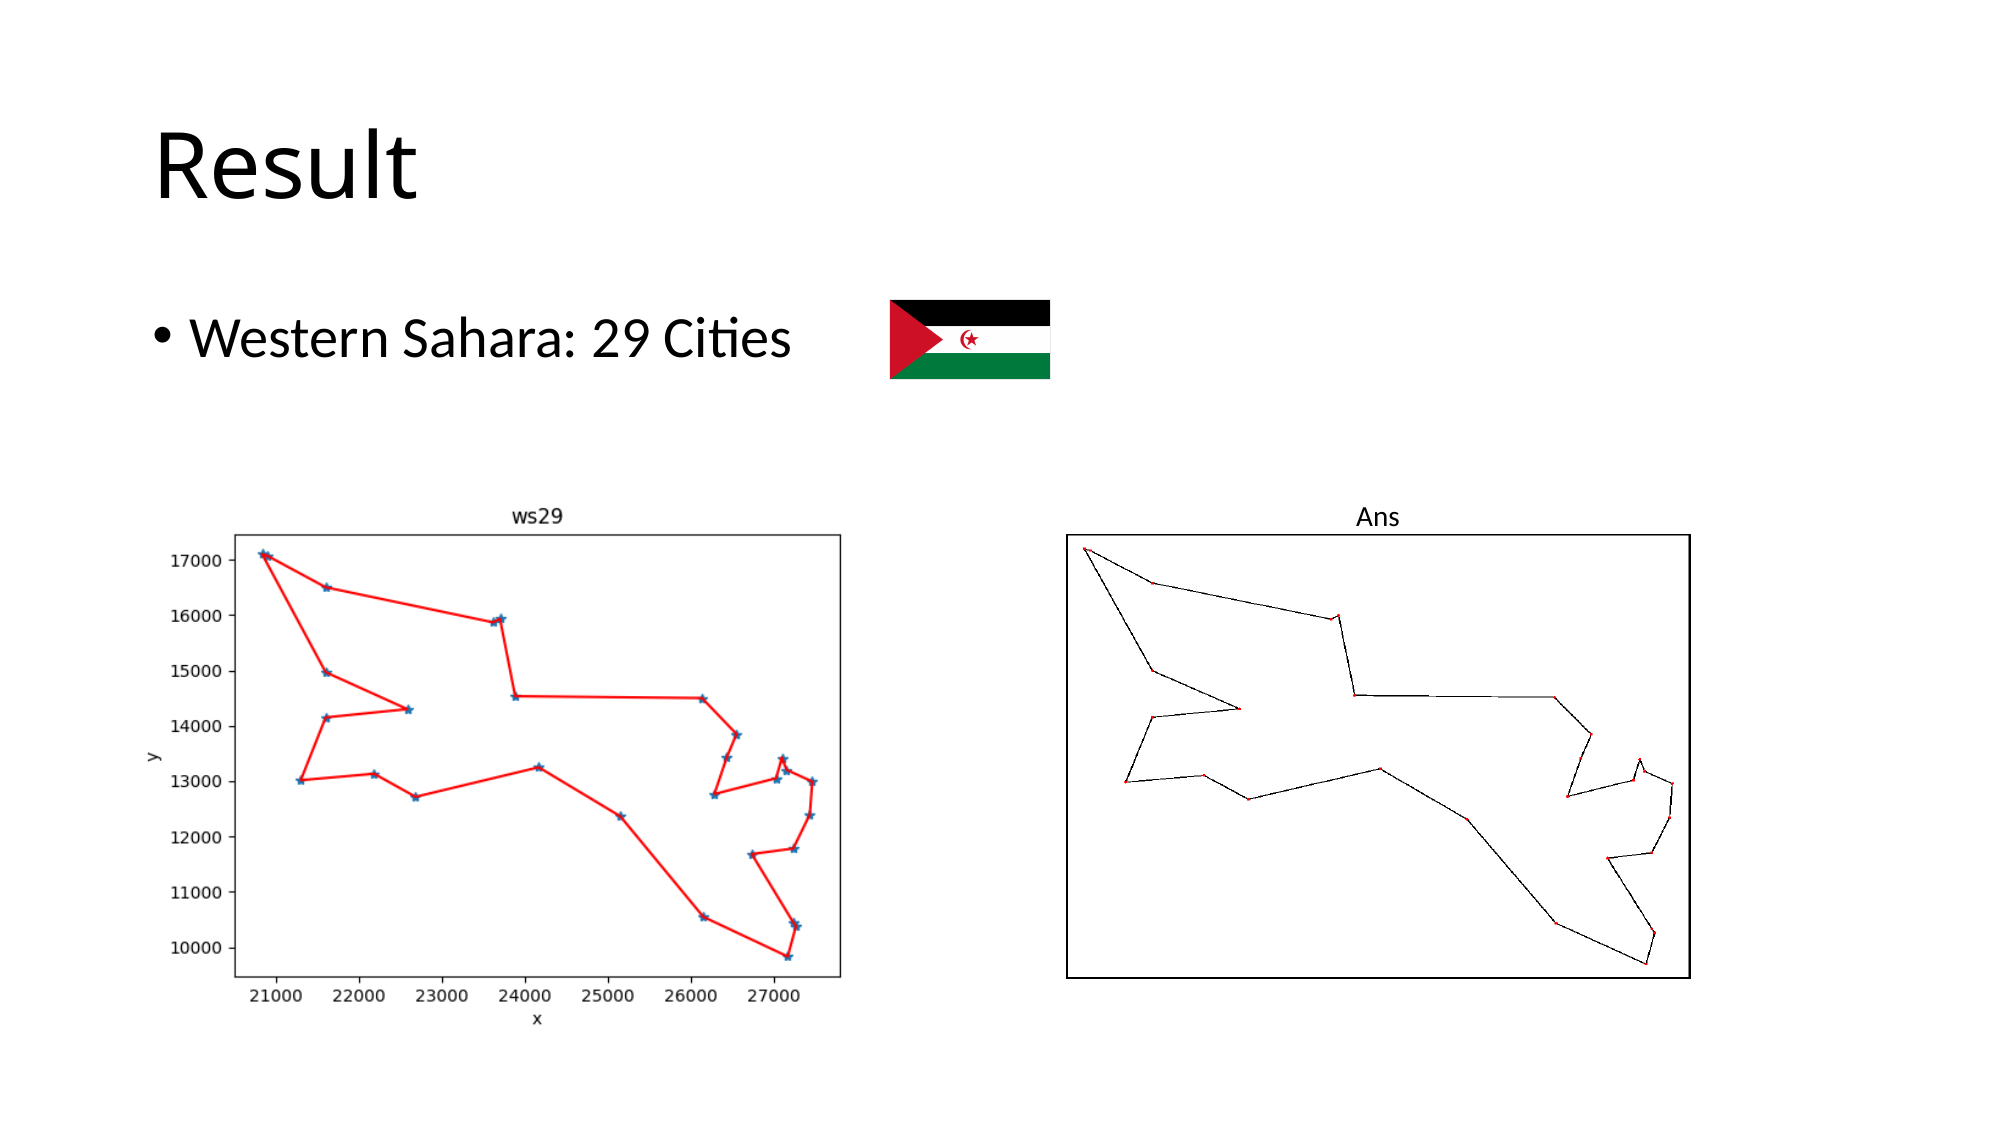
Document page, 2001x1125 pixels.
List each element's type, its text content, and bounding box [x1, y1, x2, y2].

title Result [137, 59, 1863, 278]
text_box Ans [1232, 489, 1524, 533]
picture [889, 299, 1051, 380]
picture [1062, 533, 1694, 981]
list Western Sahara: 29 Cities [137, 299, 1863, 1014]
picture [137, 465, 918, 1040]
